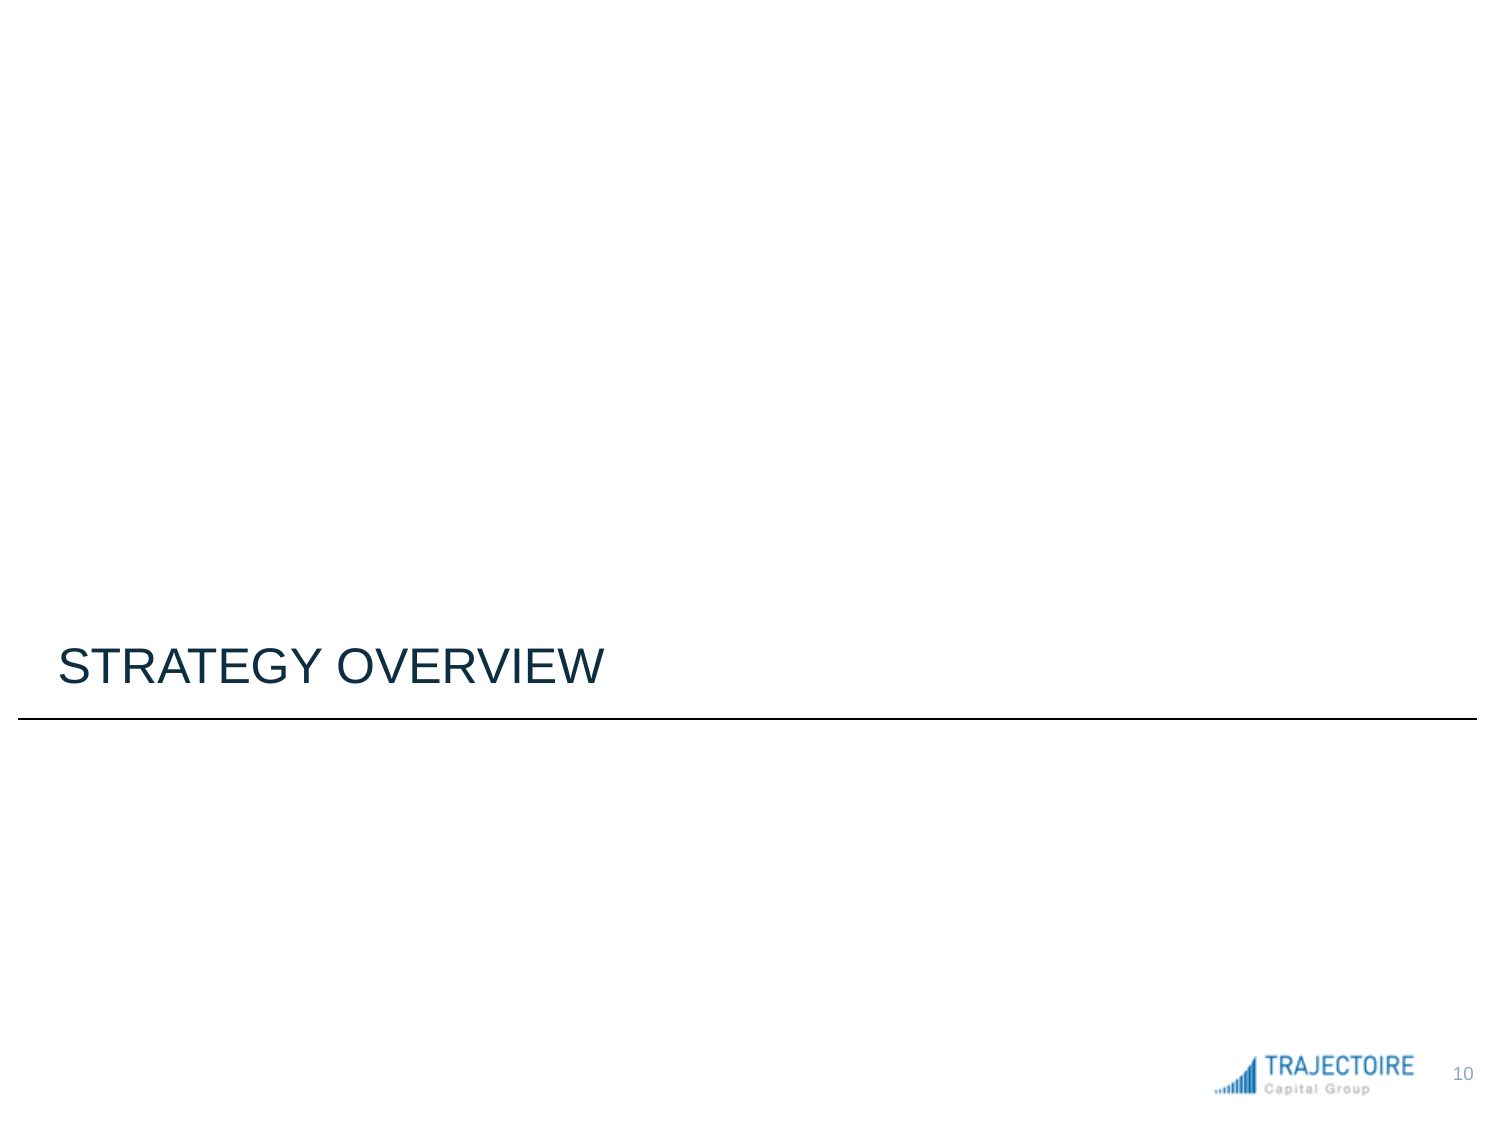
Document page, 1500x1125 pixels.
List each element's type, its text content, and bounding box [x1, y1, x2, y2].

title STRATEGY OVERVIEW [42, 608, 1393, 718]
picture [1210, 1044, 1423, 1101]
slide_number 10 [1437, 1042, 1490, 1103]
